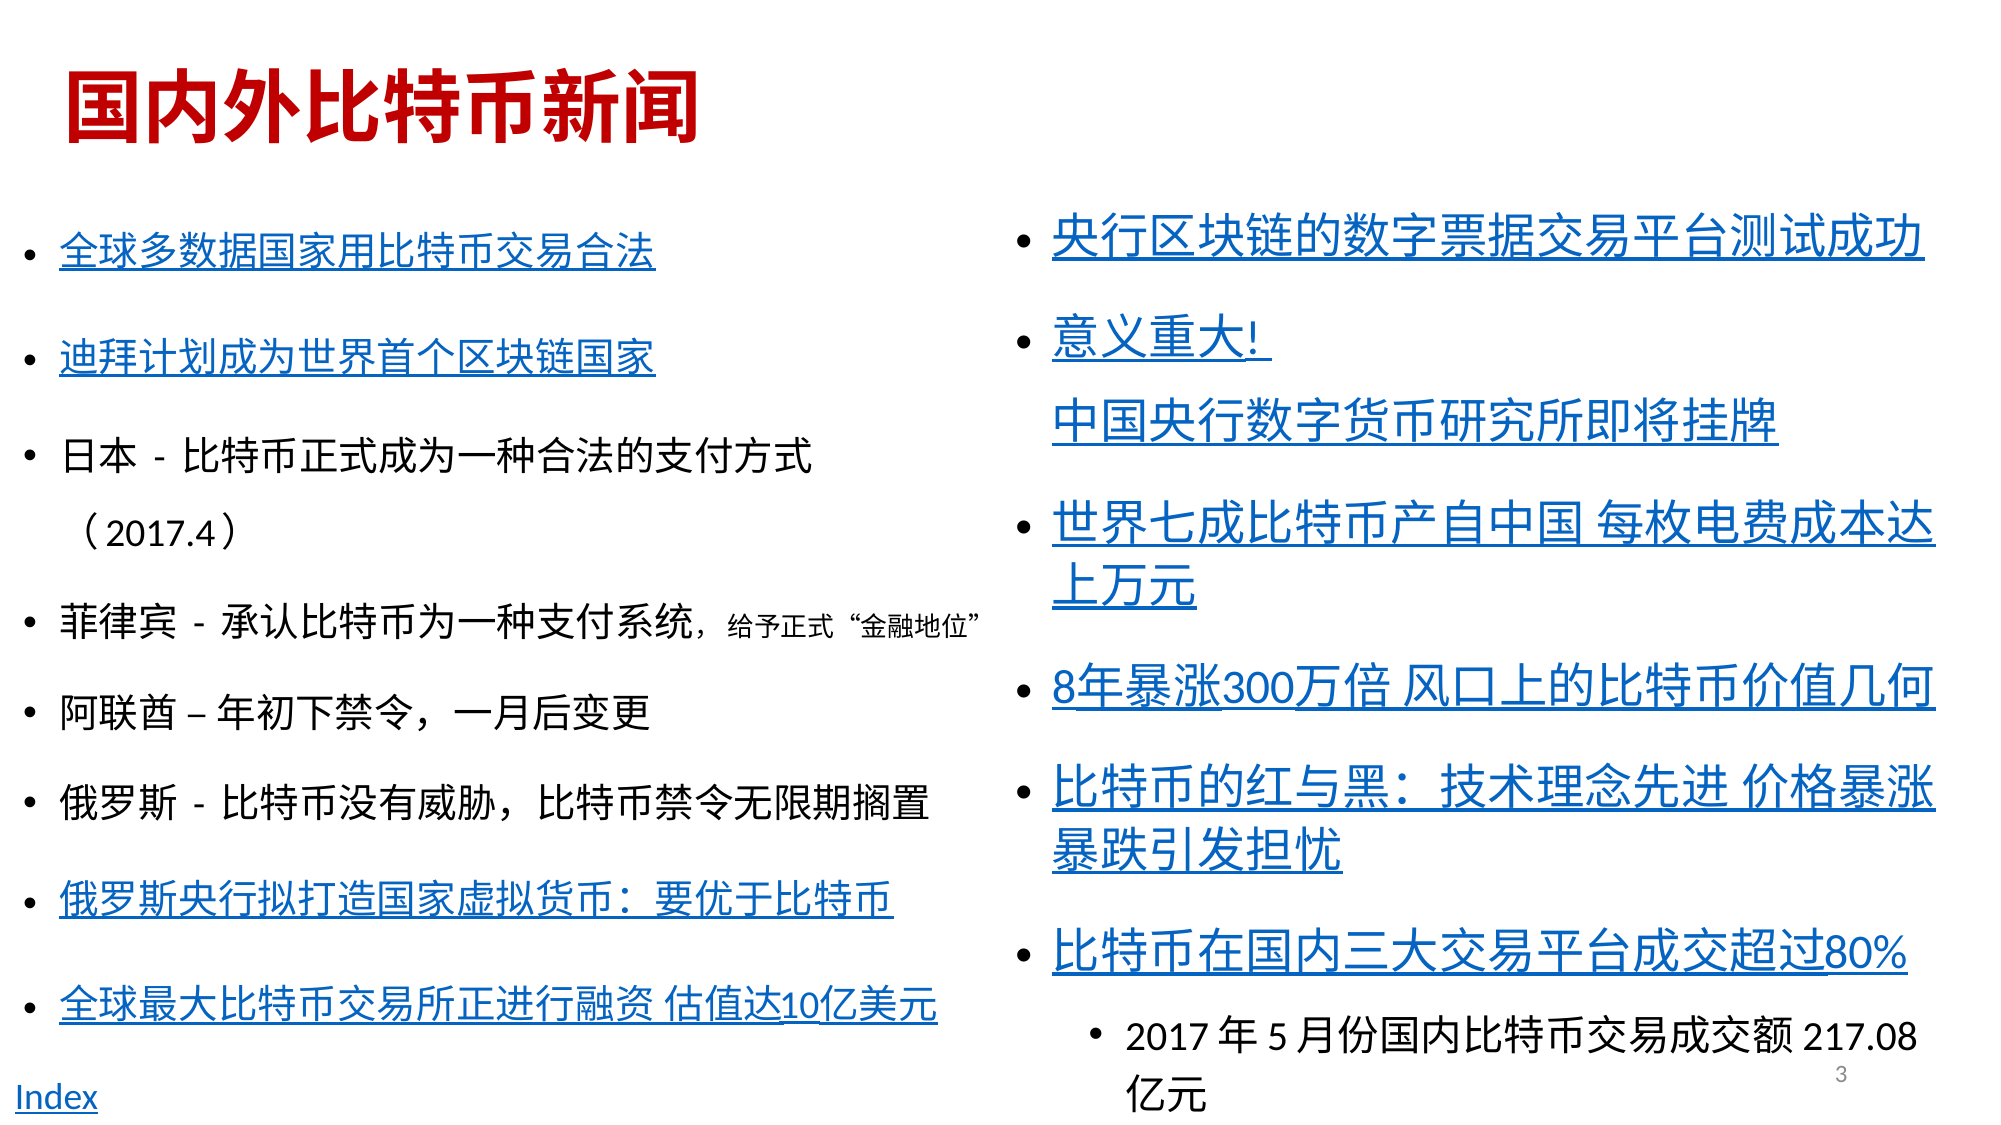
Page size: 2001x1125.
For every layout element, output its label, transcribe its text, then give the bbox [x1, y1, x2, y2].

text_box Index [0, 1064, 178, 1125]
title 国内外比特币新闻 [48, 59, 1963, 162]
slide_number 3 [1412, 1042, 1863, 1103]
list 央行区块链的数字票据交易平台测试成功 意义重大! 中国央行数字货币研究所即将挂牌 世界七成比特币产自中国 每枚电费成本达上万元 8年暴涨300万倍 风口上的比特币价值几何 比特币的红与黑：技术理念先进 价格暴涨暴跌引发担忧 比特币在国内三大交易平台成交超过80% 2017年5月份国内比特币交易成交额217.08亿元 [1000, 183, 1963, 1103]
list 全球多数据国家用比特币交易合法 迪拜计划成为世界首个区块链国家 日本 - 比特币正式成为一种合法的支付方式（2017.4） 菲律宾 - 承认比特币为一种支付系统， 给予正式“金融地位” 阿联酋 – 年初下禁令，一月后变更 俄罗斯 - 比特币没有威胁，比特币禁令无限期搁置 俄罗斯央行拟打造国家虚拟货币：要优于比特币 全球最大比特币交易所正进行融资 估值达10亿美元 [8, 183, 1000, 1065]
